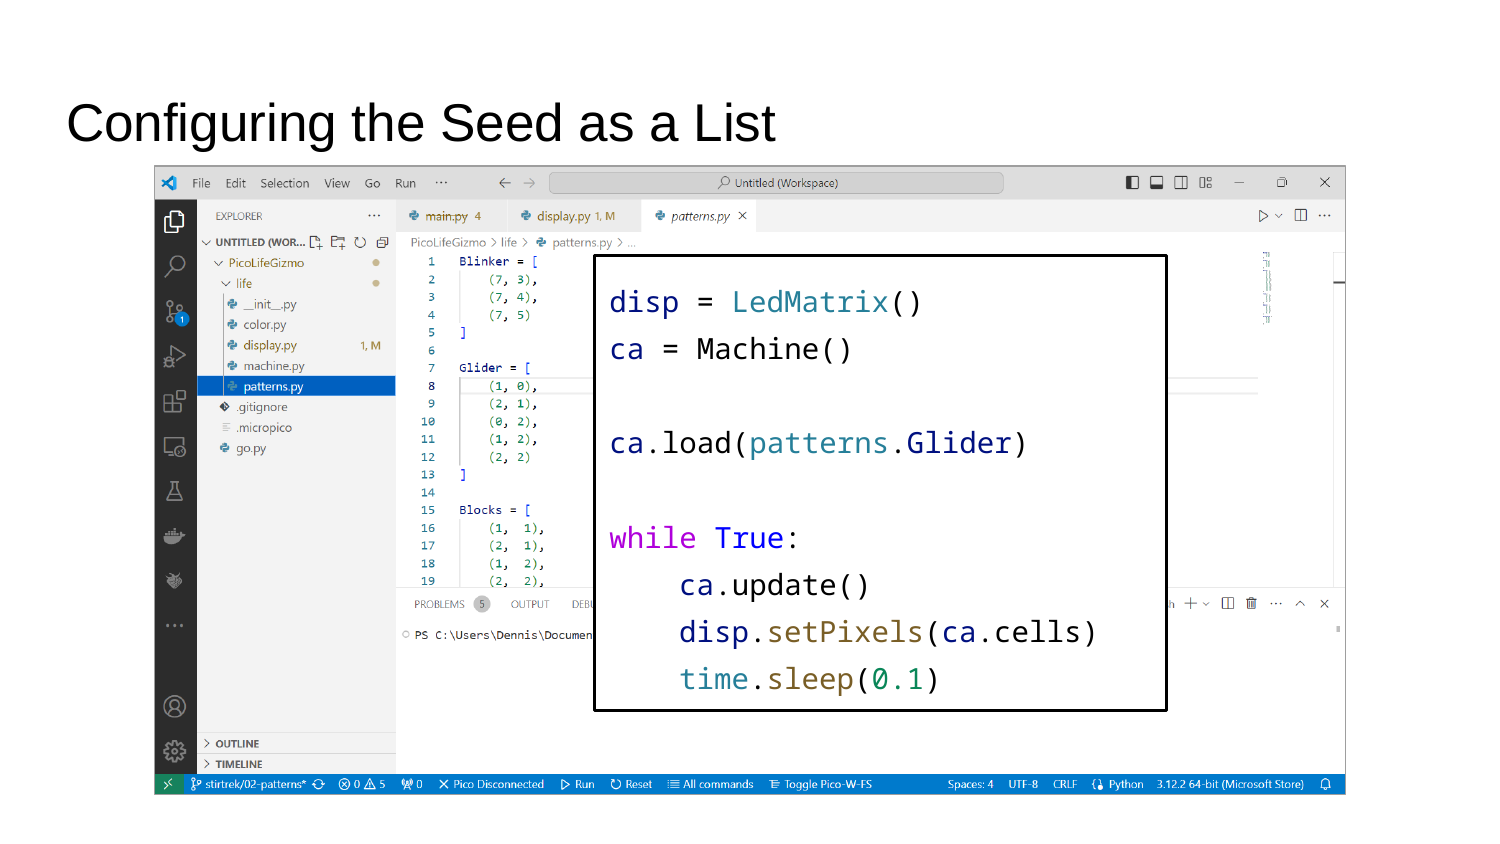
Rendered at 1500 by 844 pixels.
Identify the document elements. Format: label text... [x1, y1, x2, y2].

title Configuring the Seed as a List [51, 72, 1449, 167]
picture [154, 166, 1345, 795]
